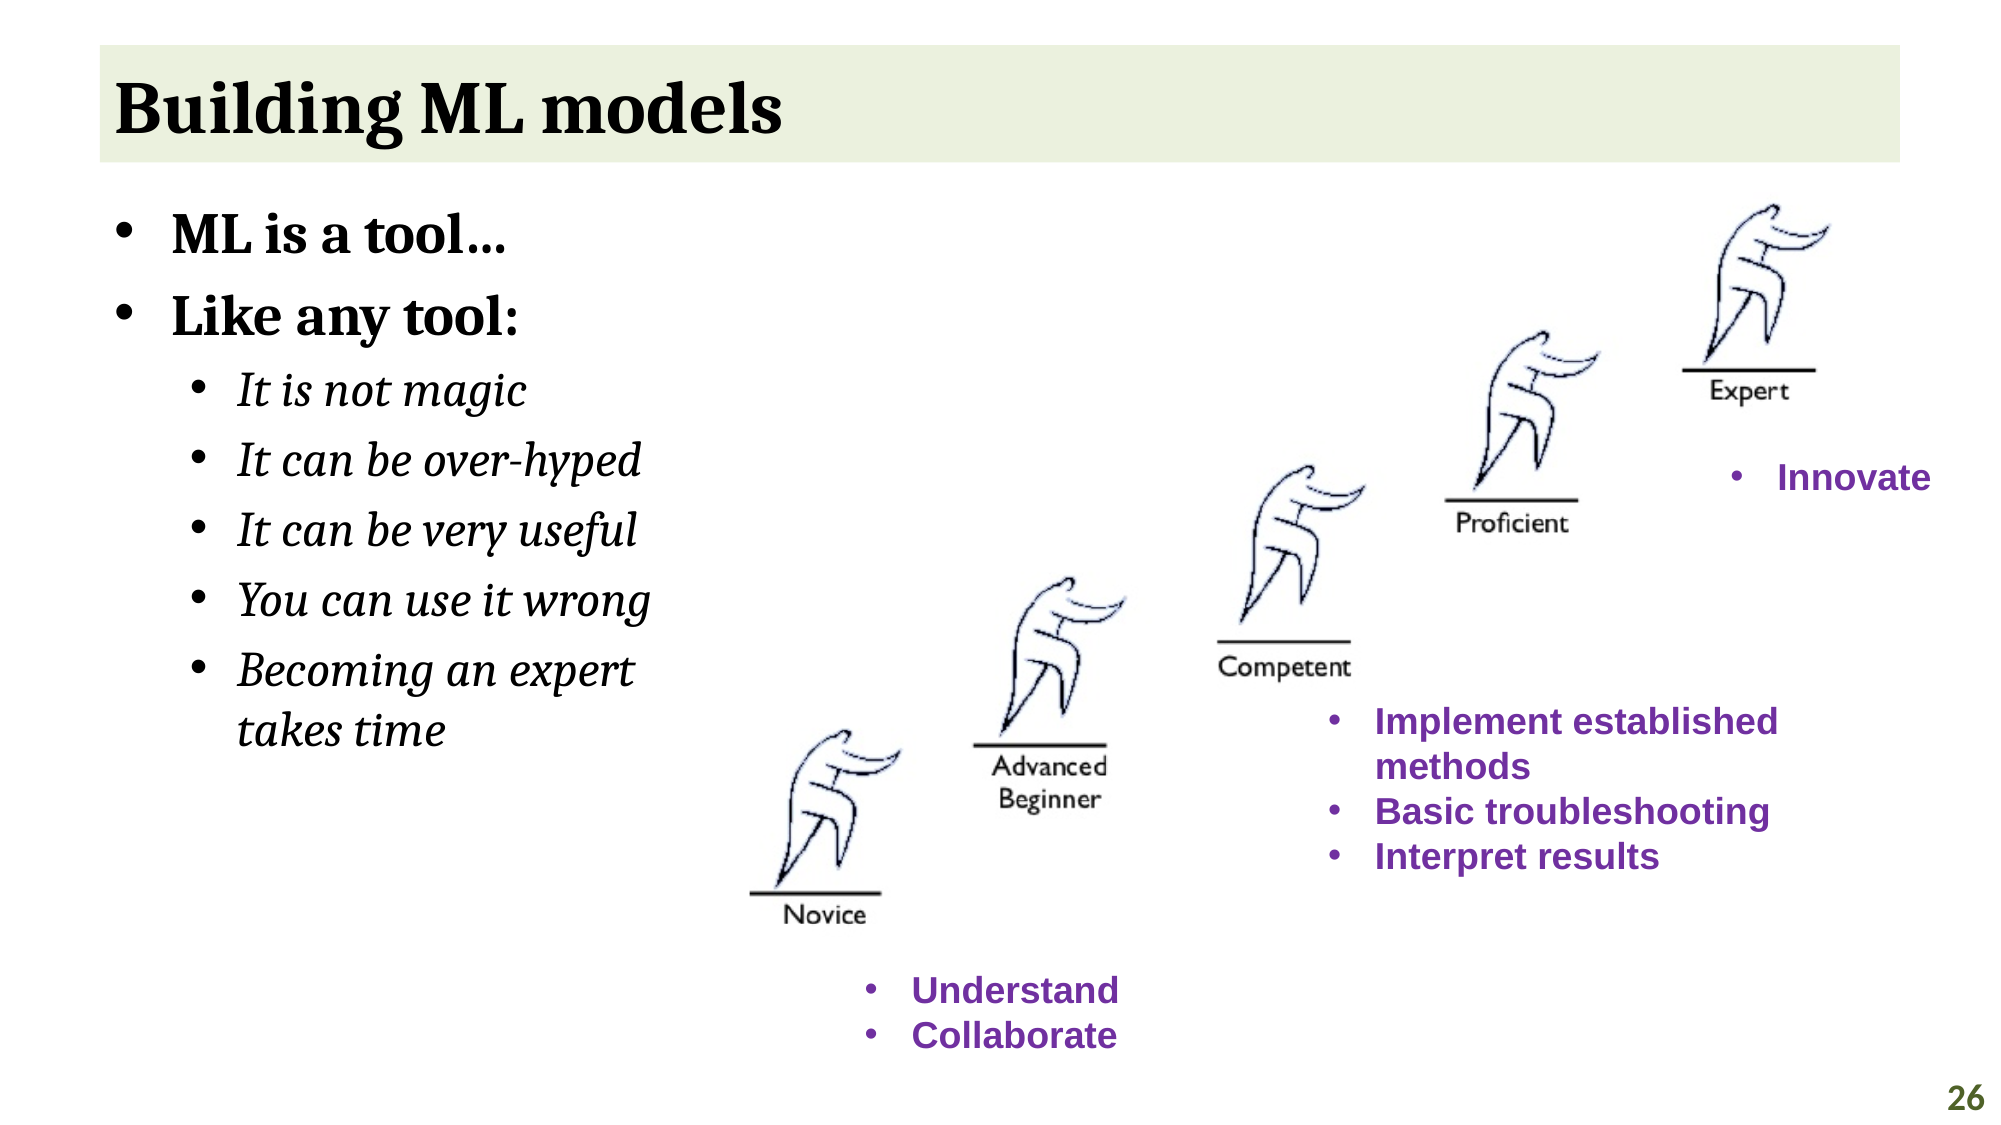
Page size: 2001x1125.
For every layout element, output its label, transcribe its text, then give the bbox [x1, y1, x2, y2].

list ML is a tool… Like any tool: It is not magic It can be over-hyped It can be very useful You can use it wrong Becoming an expert takes time [99, 187, 763, 1066]
text_box Innovate [1844, 446, 2000, 506]
title Building ML models [99, 44, 1901, 163]
slide_number 26 [1899, 1065, 2000, 1125]
picture [749, 192, 1840, 960]
text_box Understand Collaborate [849, 968, 1150, 1064]
